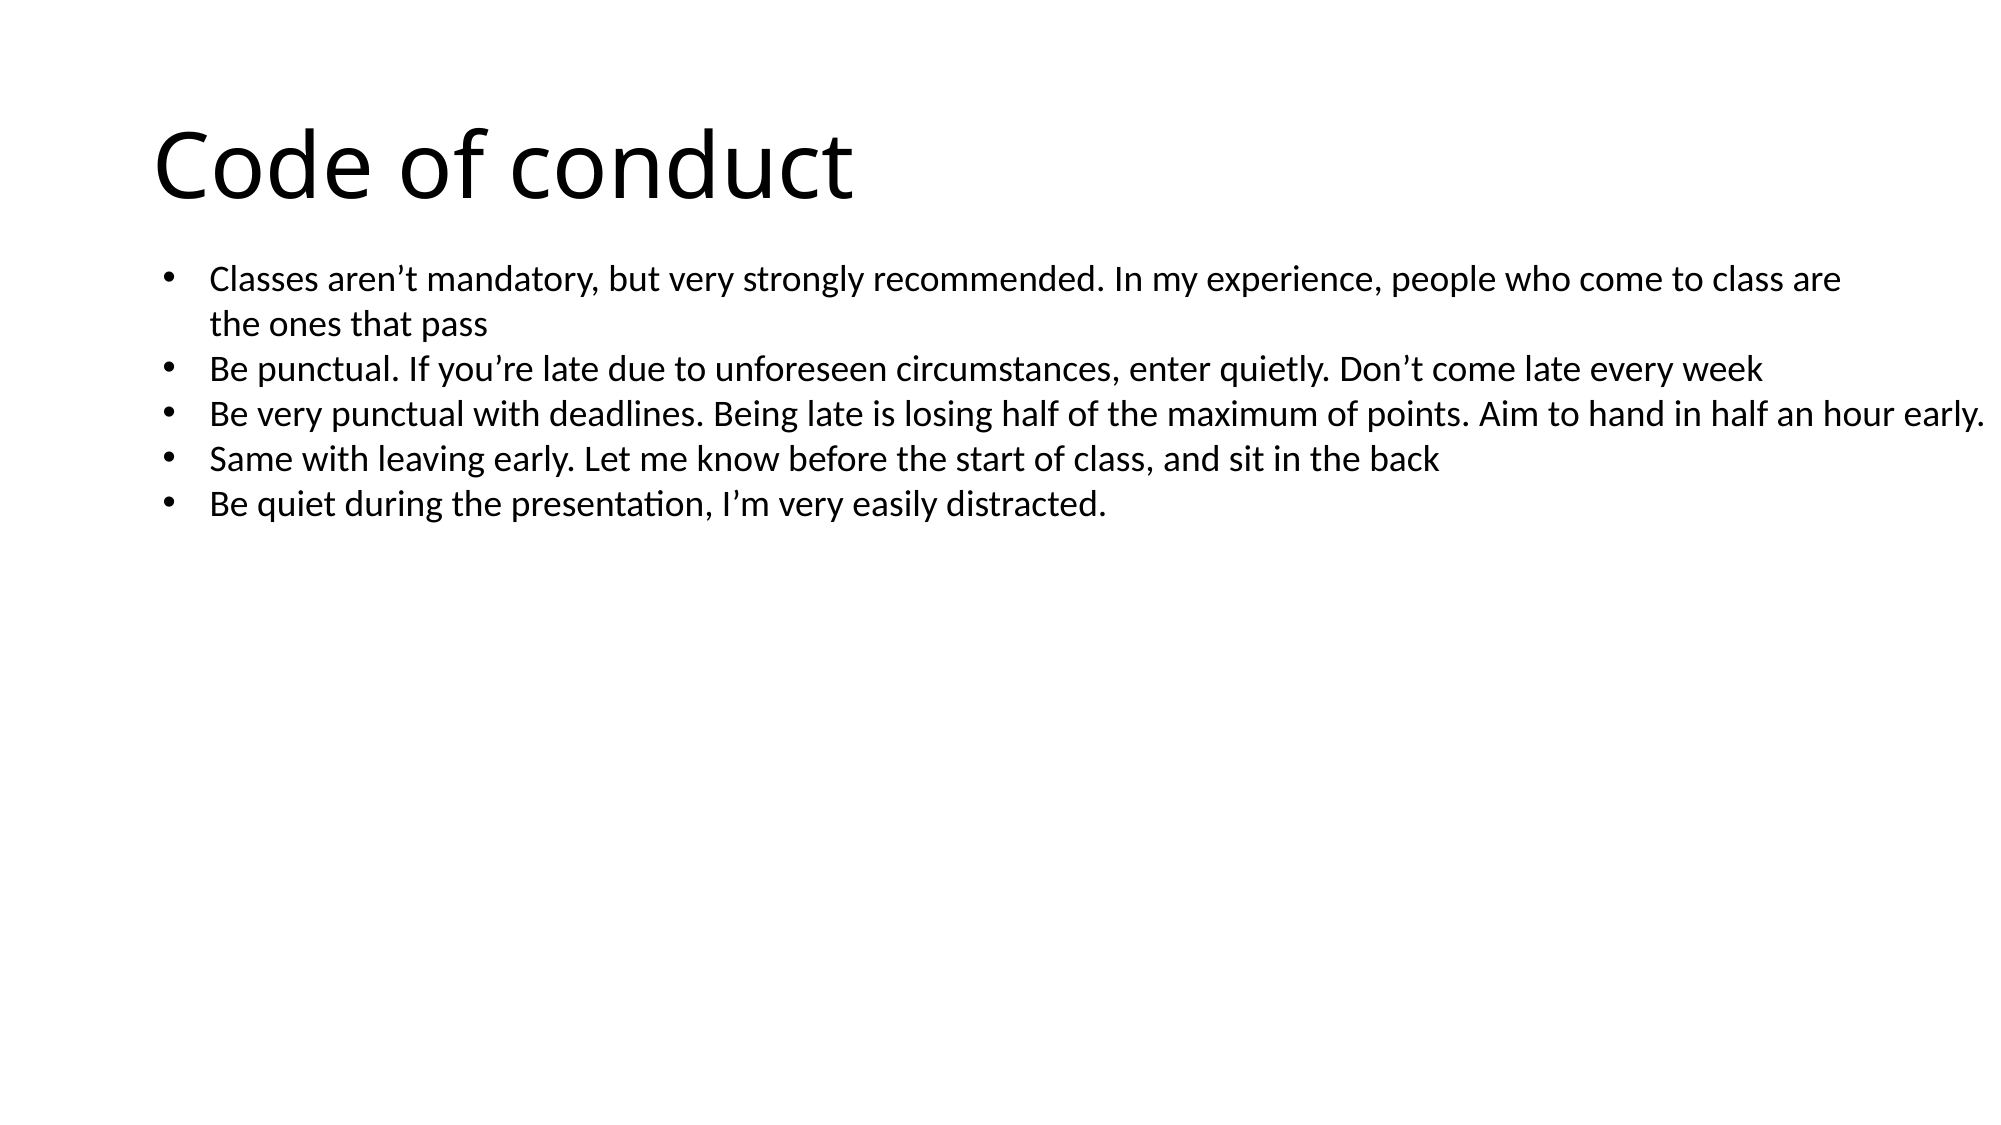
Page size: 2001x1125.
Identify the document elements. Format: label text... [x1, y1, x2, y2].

title Code of conduct [137, 59, 1863, 278]
text_box Classes aren’t mandatory, but very strongly recommended. In my experience, people who come to class are the ones that pass Be punctual. If you’re late due to unforeseen circumstances, enter quietly. Don’t come late every week Be very punctual with deadlines. Being late is losing half of the maximum of points. Aim to hand in half an hour early. Same with leaving early. Let me know before the start of class, and sit in the back Be quiet during the presentation, I’m very easily distracted. [147, 246, 2000, 532]
